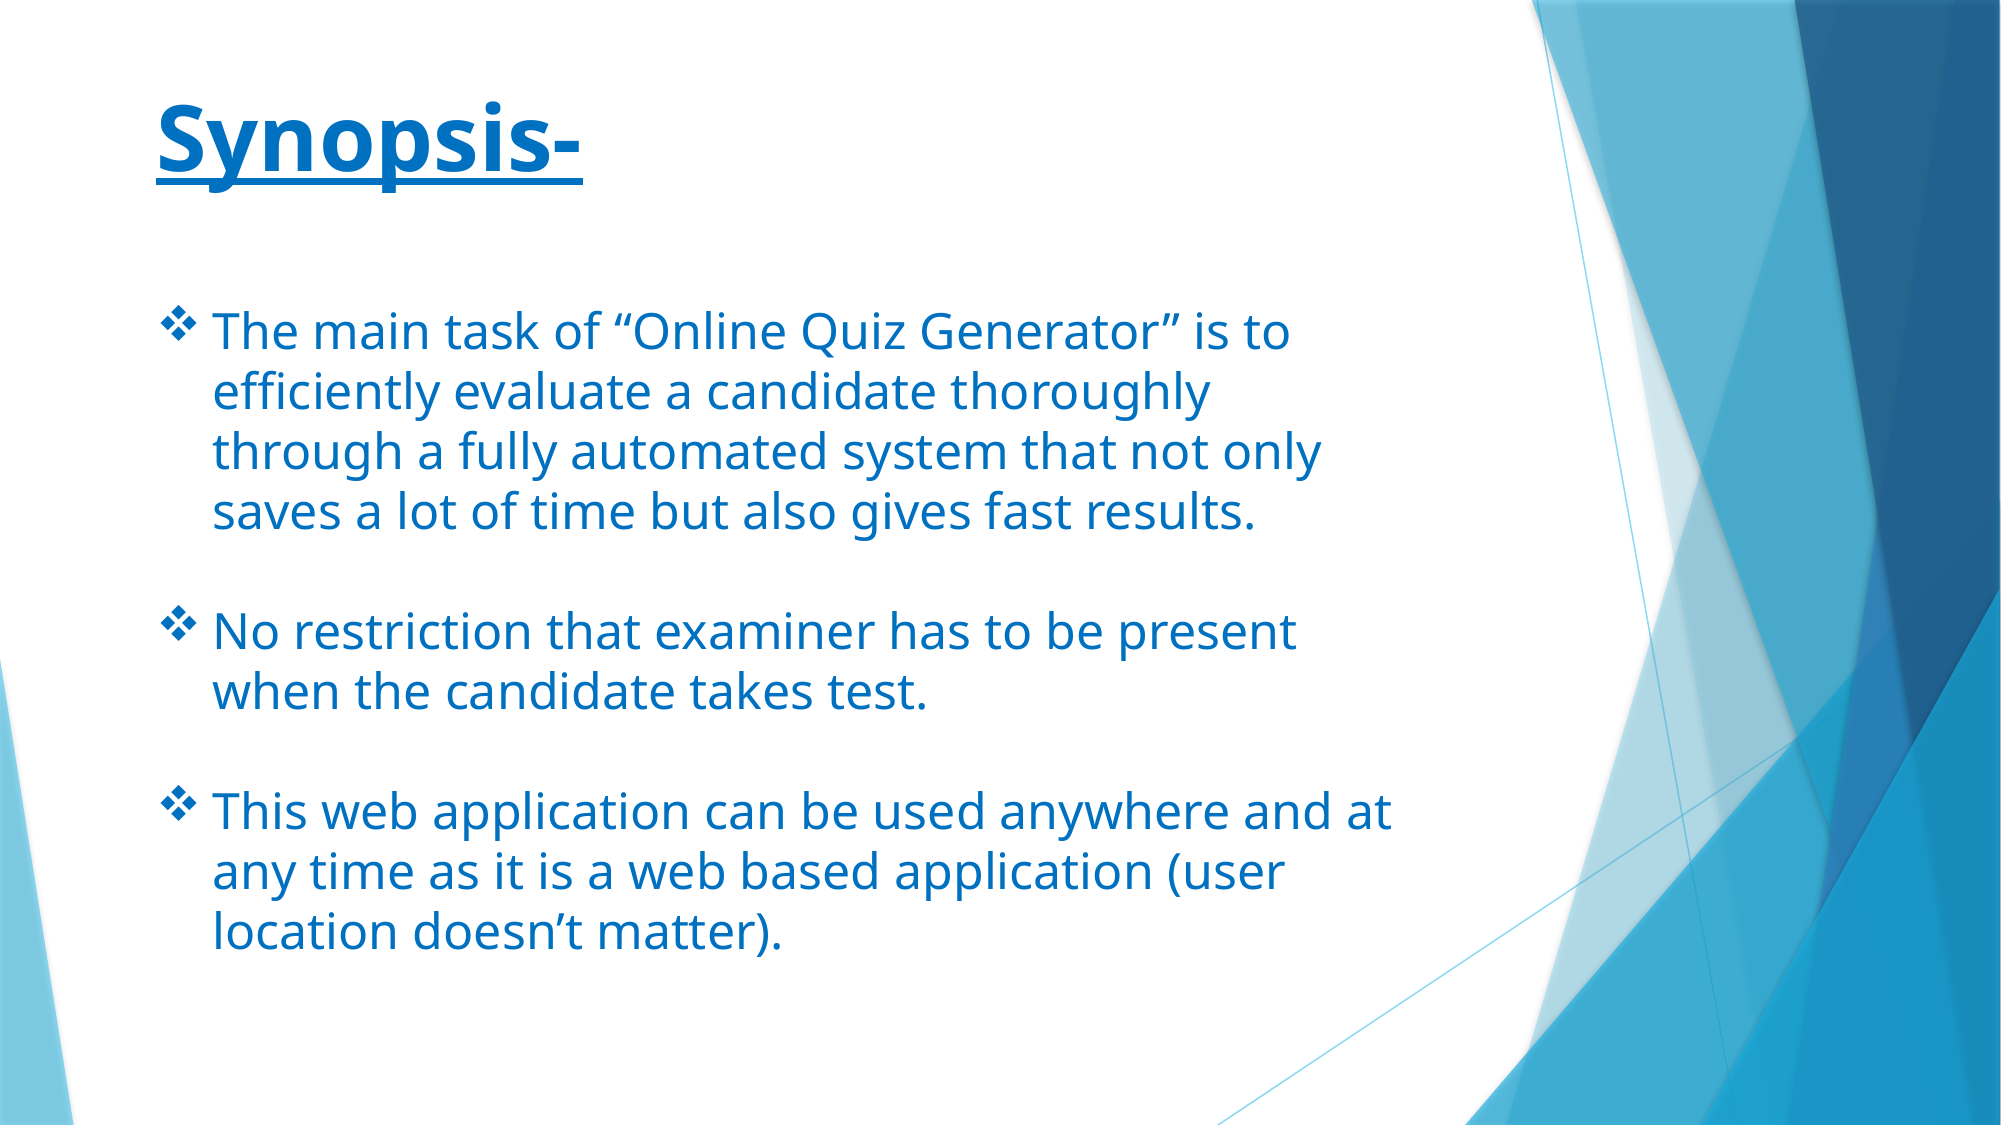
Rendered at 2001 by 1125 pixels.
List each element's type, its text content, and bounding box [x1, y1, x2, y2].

text_box Synopsis- The main task of “Online Quiz Generator” is to efficiently evaluate a candidate thoroughly through a fully automated system that not only saves a lot of time but also gives fast results. No restriction that examiner has to be present when the candidate takes test. This web application can be used anywhere and at any time as it is a web based application (user location doesn’t matter). [141, 27, 1418, 968]
